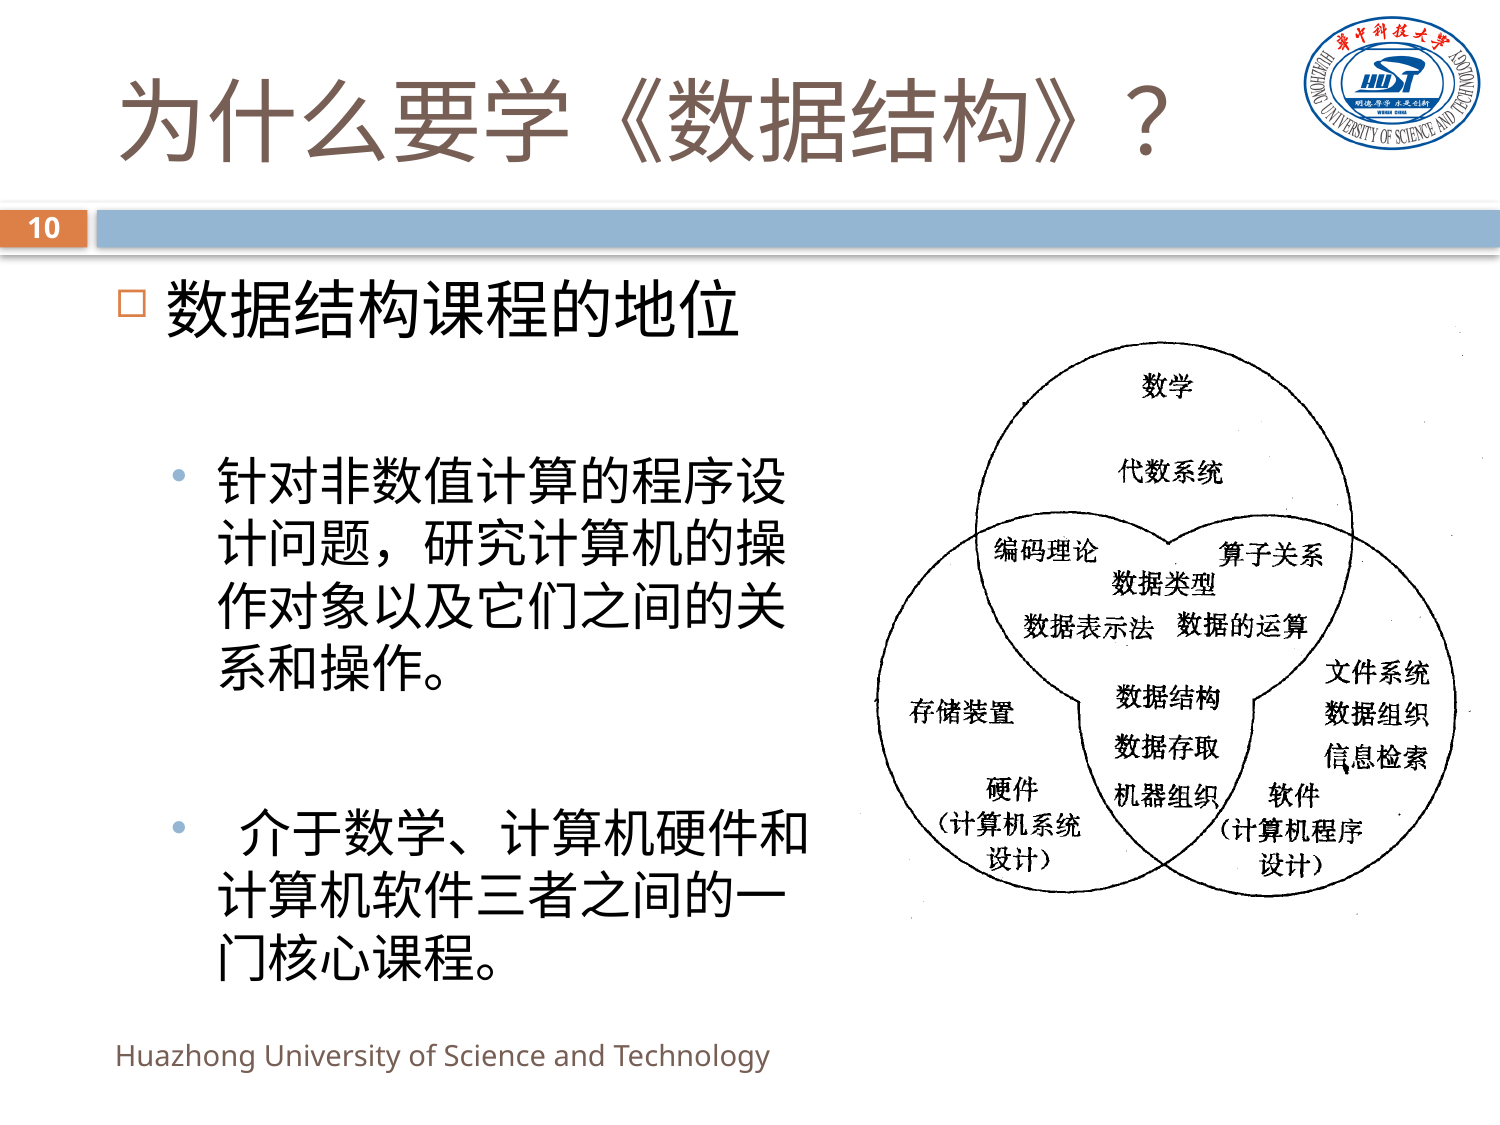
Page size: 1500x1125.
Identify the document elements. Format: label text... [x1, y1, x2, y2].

slide_number 10 [0, 208, 88, 249]
title 为什么要学《数据结构》？ [100, 37, 1438, 200]
list 数据结构课程的地位 针对非数值计算的程序设计问题，研究计算机的操作对象以及它们之间的关系和操作。 介于数学、计算机硬件和计算机软件三者之间的一门核心课程。 [100, 262, 845, 1000]
footer Huazhong University of Science and Technology [99, 1024, 990, 1085]
picture [1299, 12, 1488, 153]
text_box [839, 291, 1499, 972]
